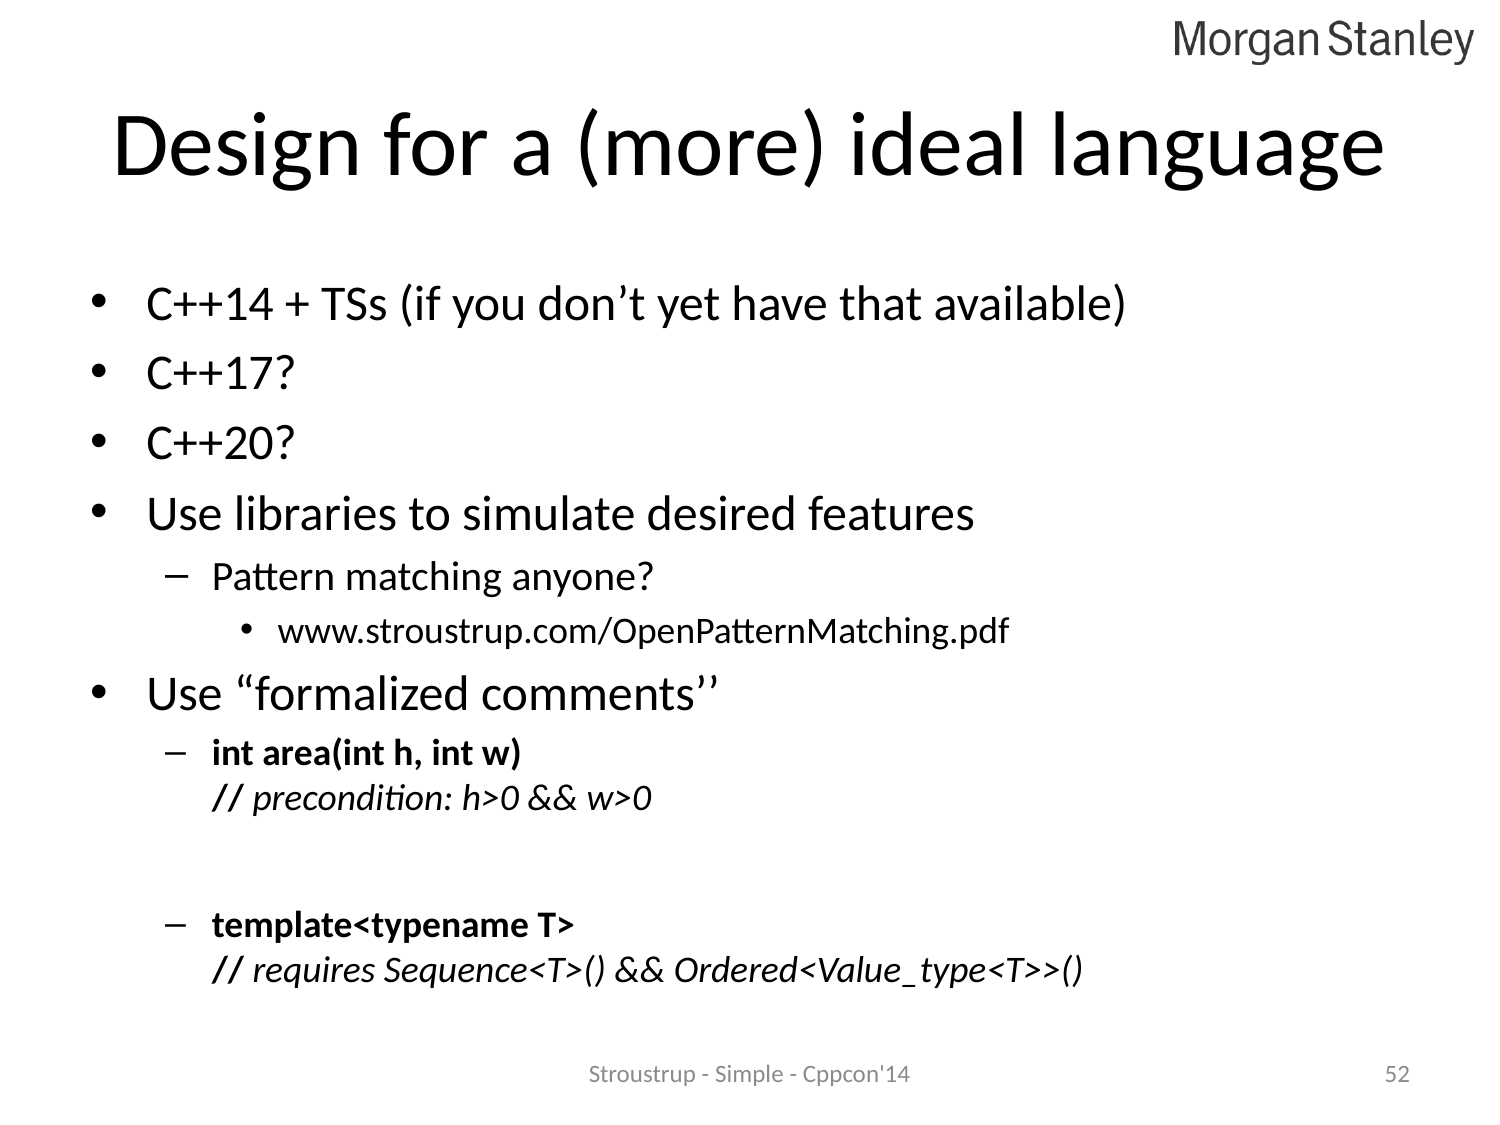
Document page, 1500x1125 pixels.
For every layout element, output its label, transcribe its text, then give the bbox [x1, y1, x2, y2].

slide_number 52 [1074, 1042, 1425, 1103]
title Design for a (more) ideal language [75, 45, 1425, 233]
list C++14 + TSs (if you don’t yet have that available) C++17? C++20? Use libraries to simulate desired features Pattern matching anyone? www.stroustrup.com/OpenPatternMatching.pdf Use “formalized comments’’ int area(int h, int w) // precondition: h>0 && w>0 template<typename T> // requires Sequence<T>() && Ordered<Value_type<T>>() [75, 262, 1425, 1005]
footer Stroustrup - Simple - Cppcon'14 [512, 1042, 988, 1103]
picture [1175, 20, 1474, 65]
